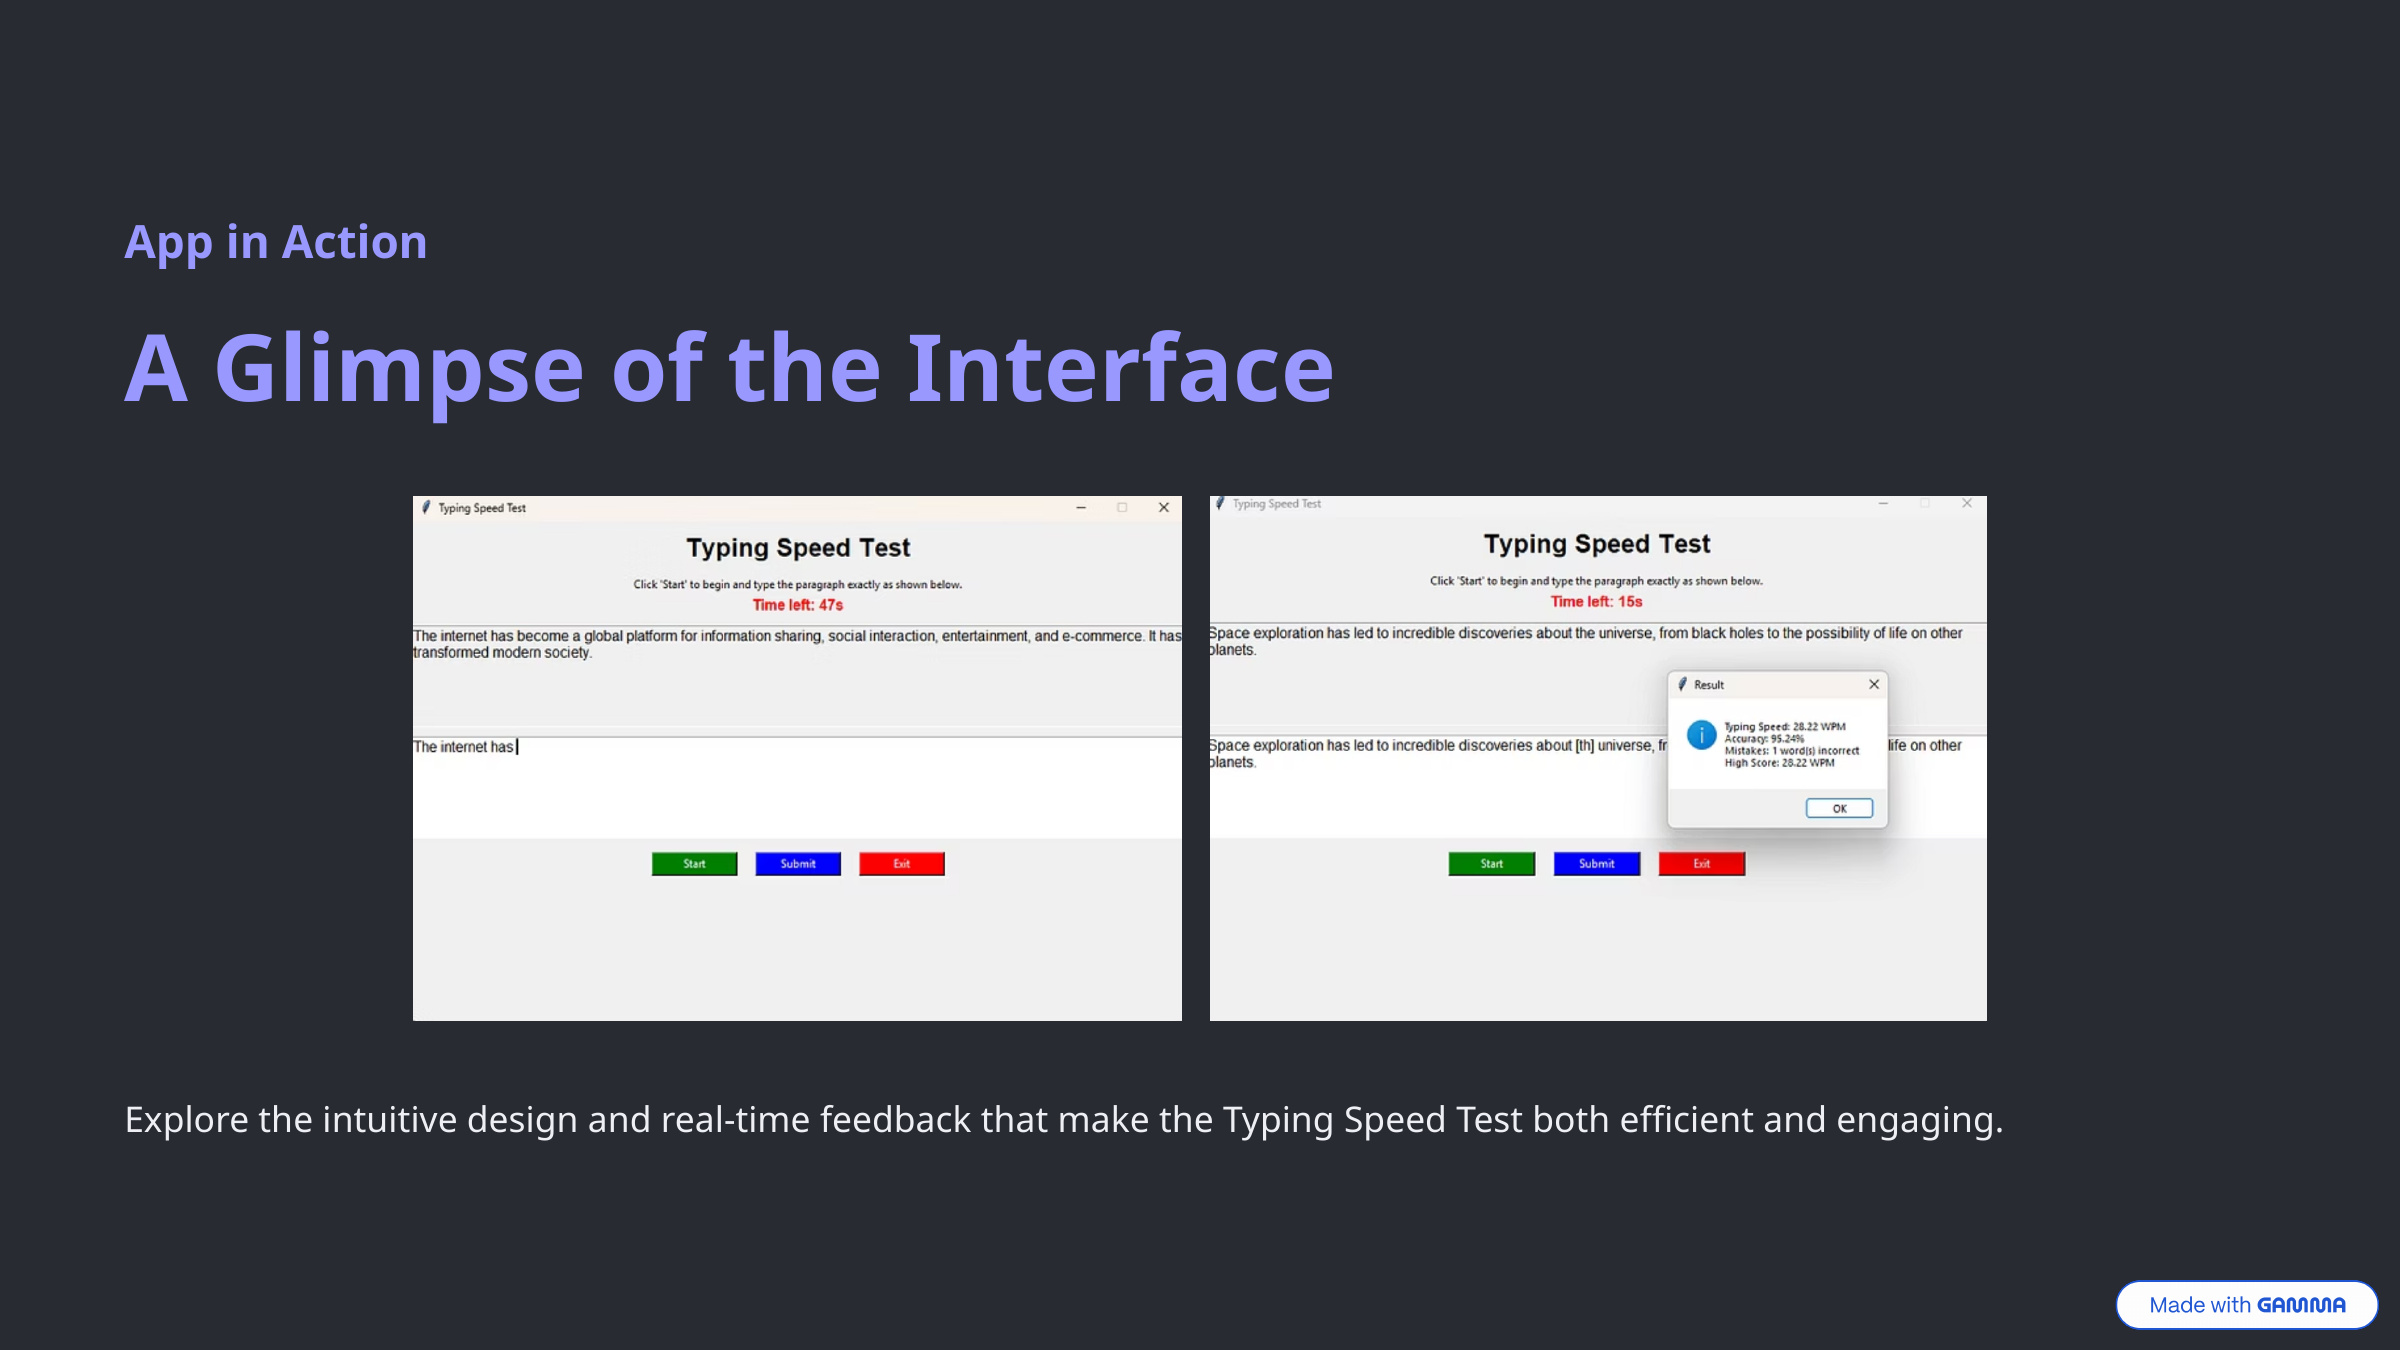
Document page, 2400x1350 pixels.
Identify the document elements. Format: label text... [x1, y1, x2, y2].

text_box Explore the intuitive design and real-time feedback that make the Typing Speed Test both efficient and engaging. [124, 1083, 2276, 1141]
text_box A Glimpse of the Interface [124, 303, 1204, 421]
picture [1210, 496, 1987, 1021]
picture [413, 496, 1182, 1021]
text_box App in Action [124, 209, 592, 268]
picture [2106, 1271, 2389, 1339]
